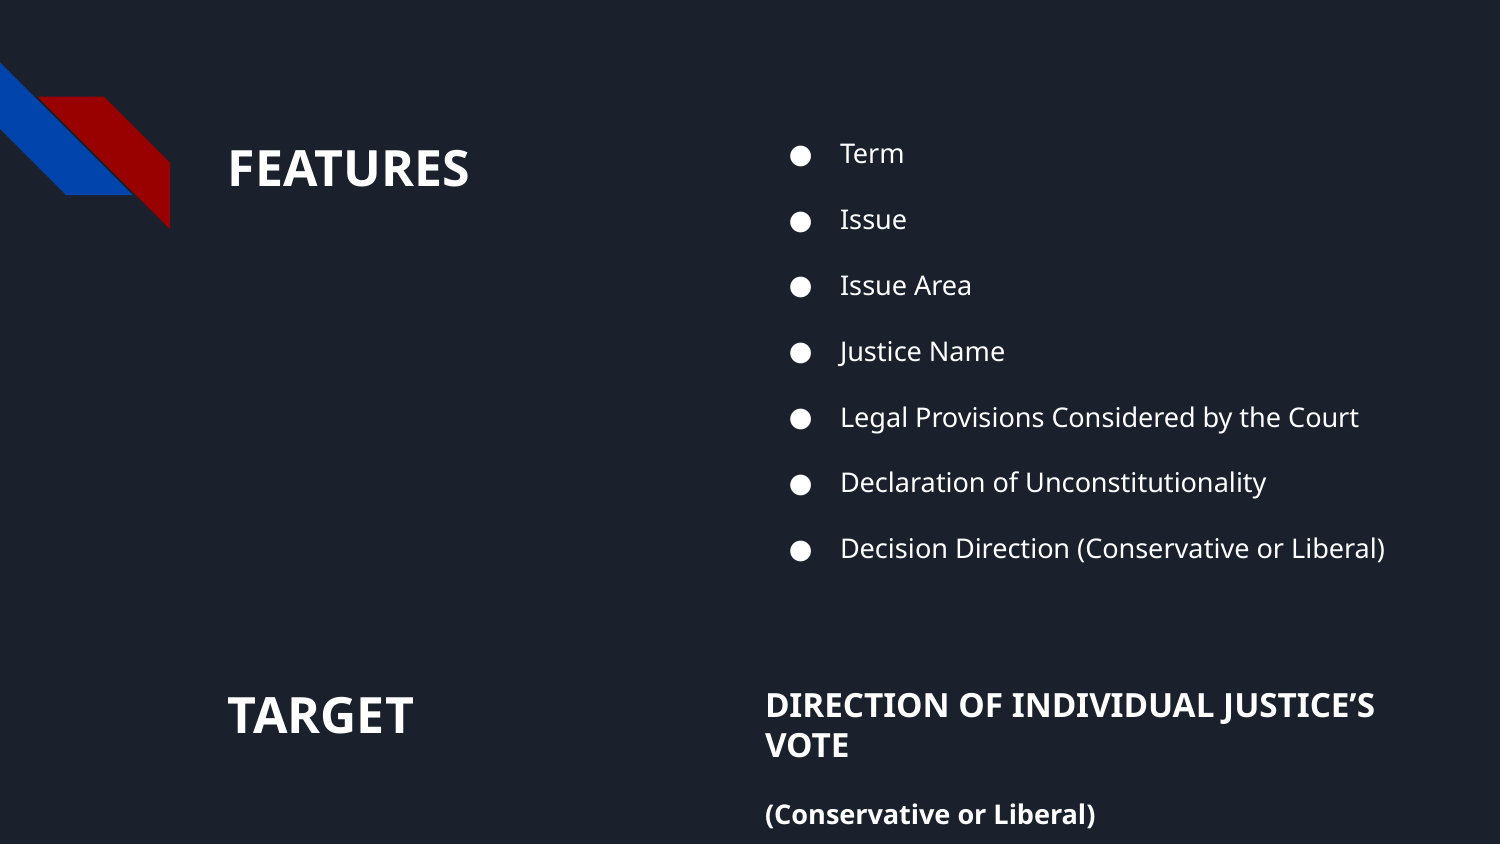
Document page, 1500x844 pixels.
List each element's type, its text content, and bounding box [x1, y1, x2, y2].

title TARGET [212, 669, 711, 758]
list DIRECTION OF INDIVIDUAL JUSTICE’S VOTE (Conservative or Liberal) [750, 669, 1479, 844]
title FEATURES [212, 121, 711, 211]
list Term Issue Issue Area Justice Name Legal Provisions Considered by the Court Declaration of Unconstitutionality Decision Direction (Conservative or Liberal) [750, 121, 1418, 591]
